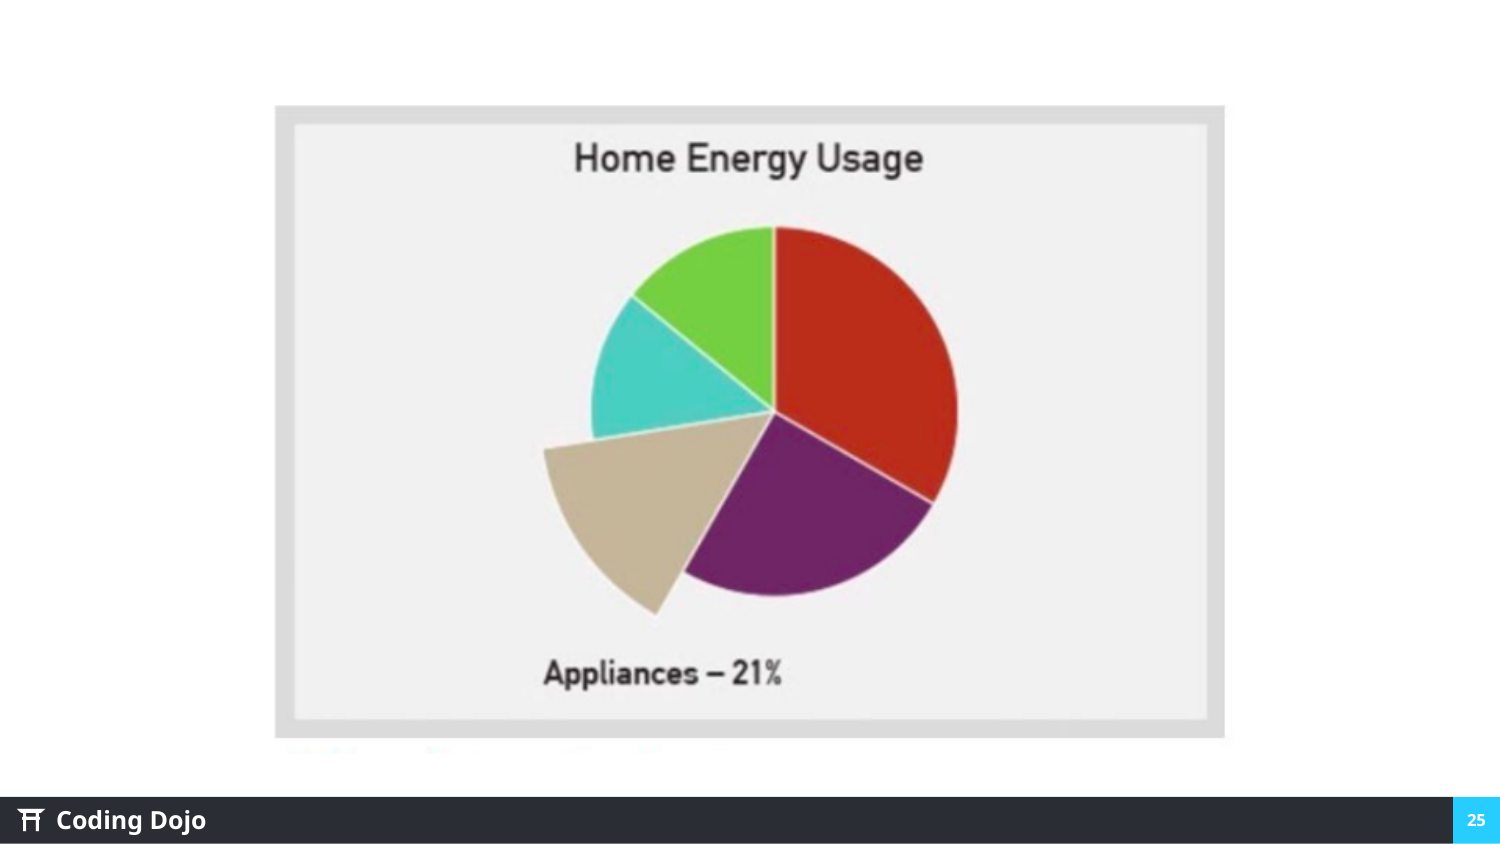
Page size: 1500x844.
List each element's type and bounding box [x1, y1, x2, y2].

picture [15, 804, 47, 836]
picture [264, 90, 1236, 754]
